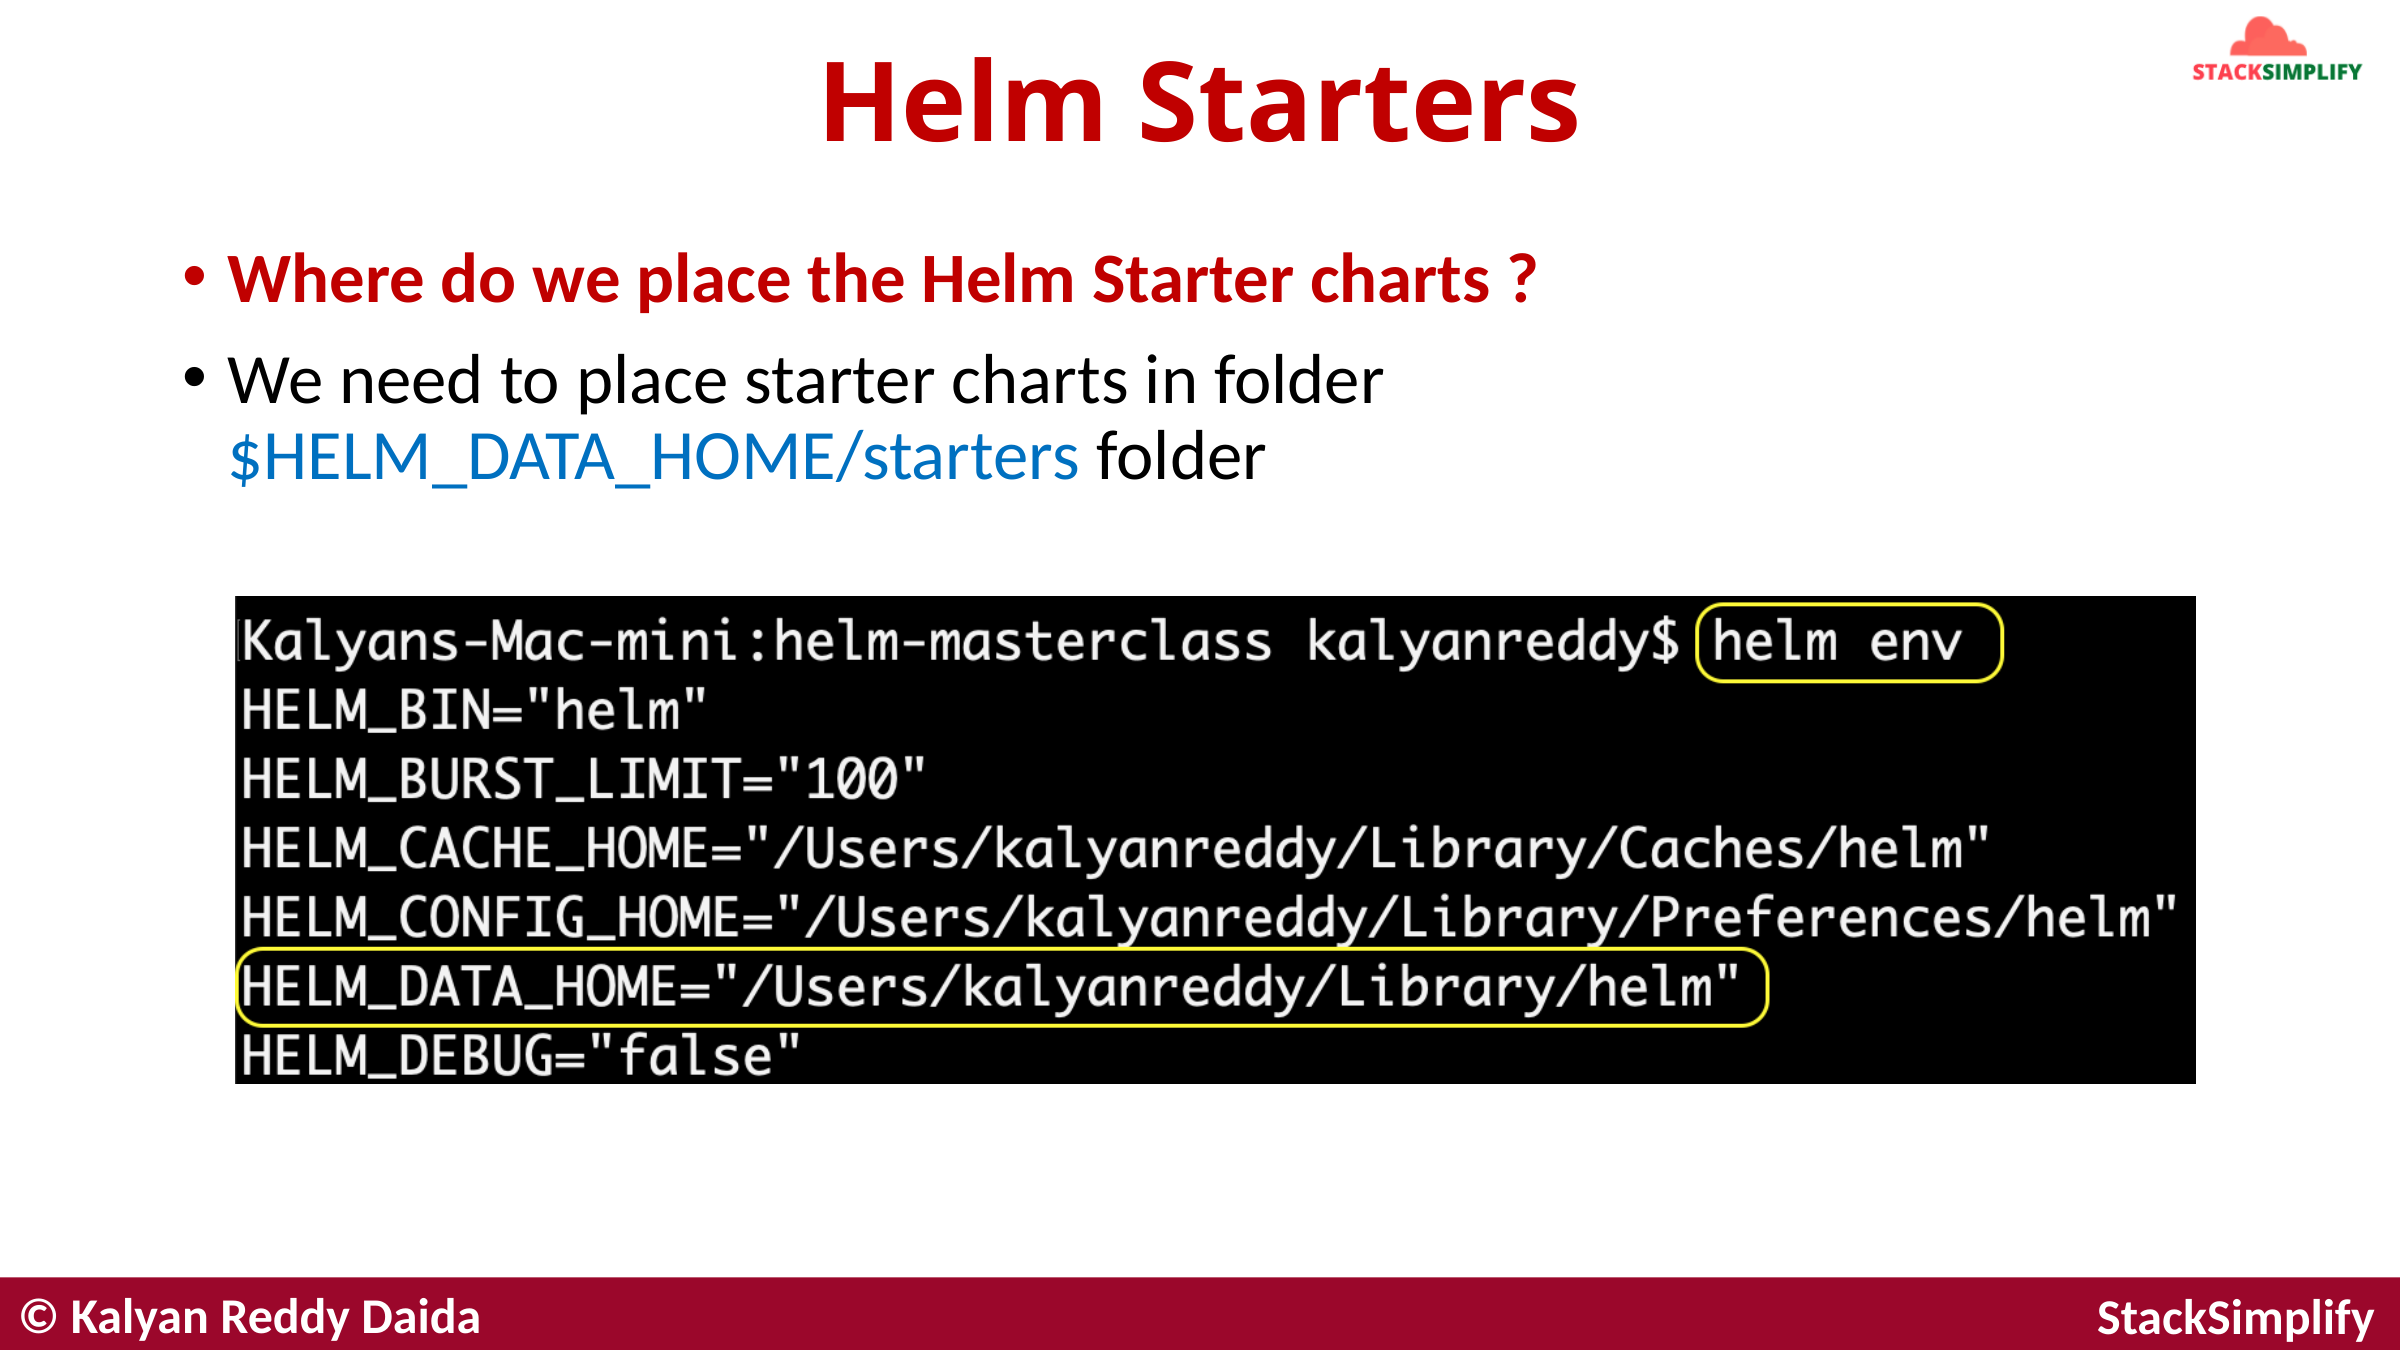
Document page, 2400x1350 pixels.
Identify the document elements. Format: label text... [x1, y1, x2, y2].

picture [2235, 10, 2374, 86]
picture [235, 596, 2197, 1085]
footer © Kalyan Reddy Daida [0, 1278, 543, 1350]
list Where do we place the Helm Starter charts ? We need to place starter charts in folder $HELM_DATA_HOME/starters folder [165, 232, 2235, 1215]
title Helm Starters [165, 8, 2235, 204]
